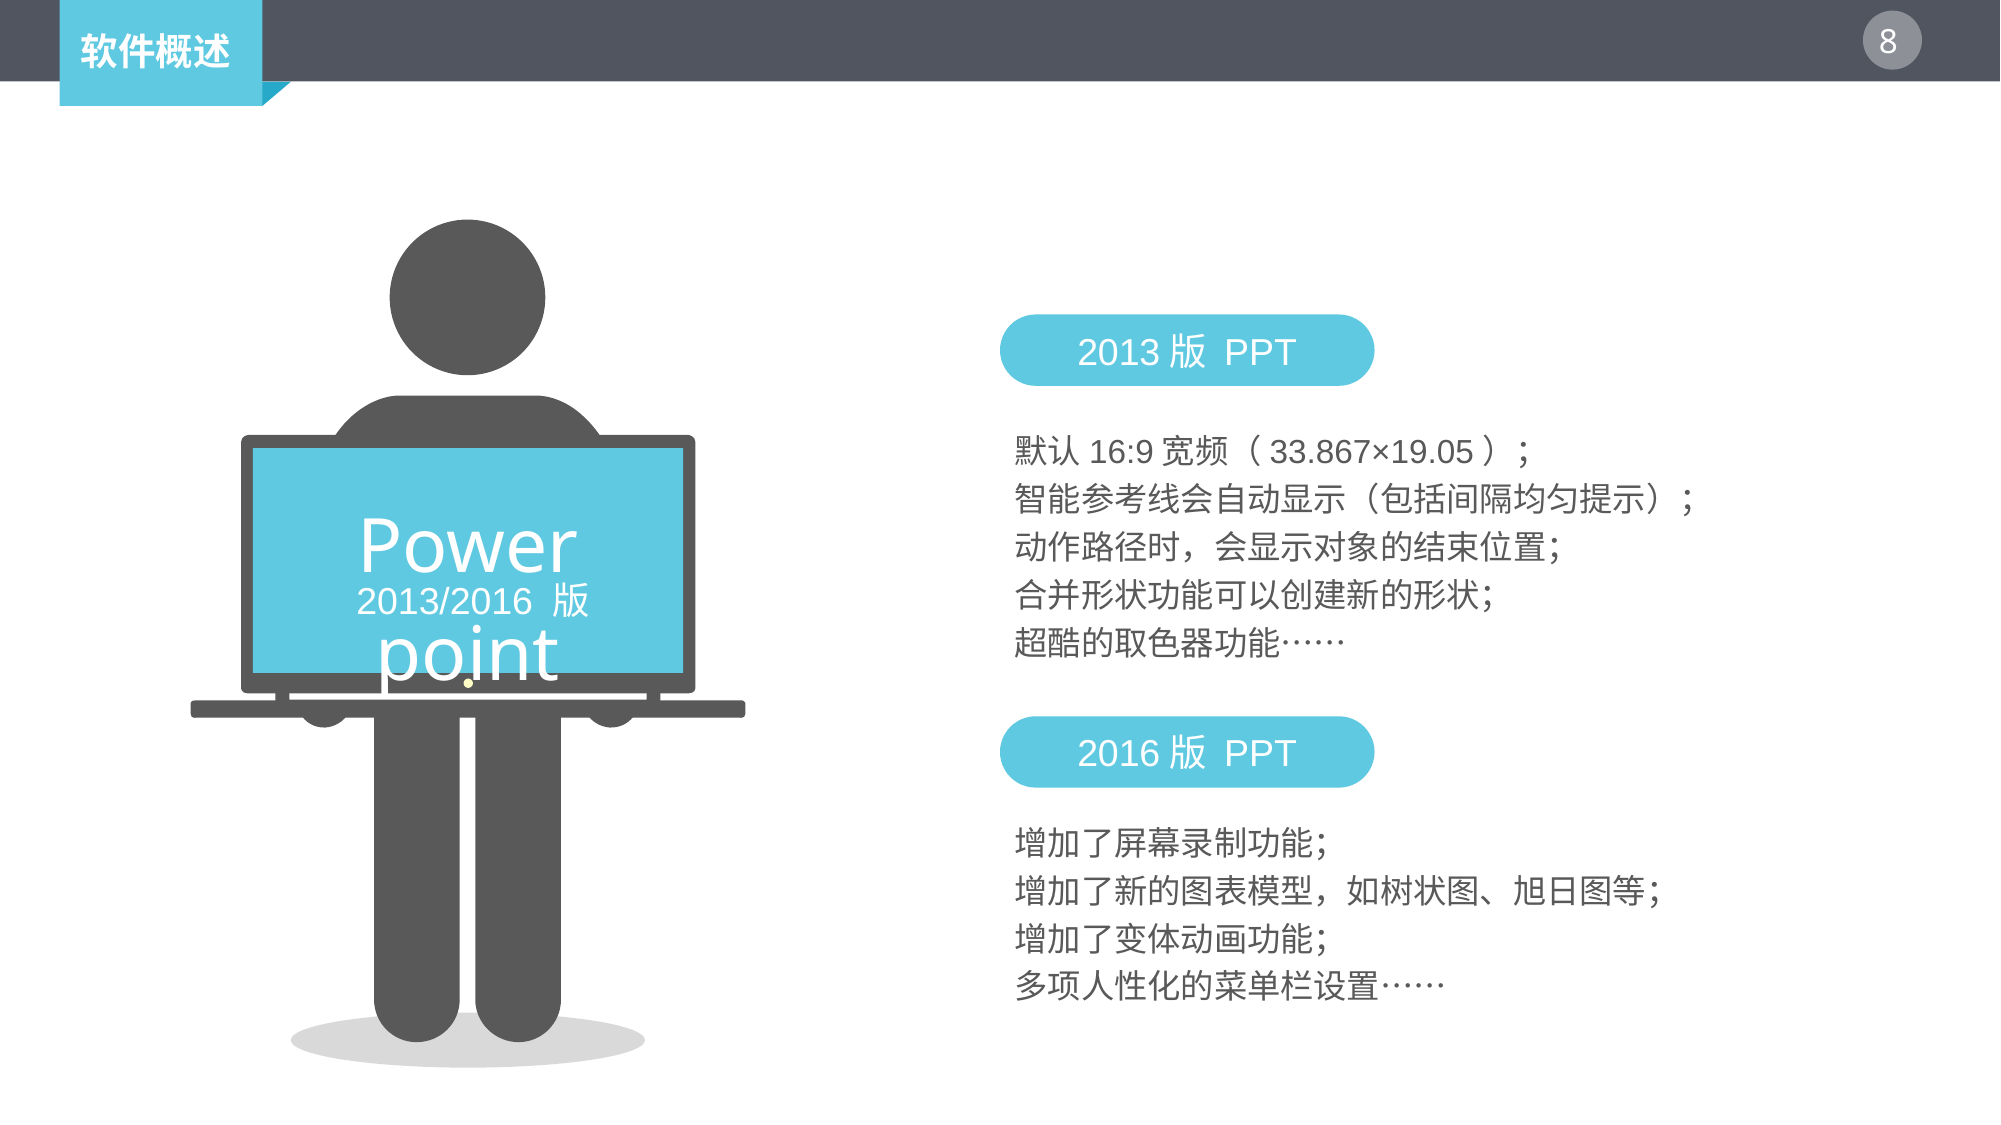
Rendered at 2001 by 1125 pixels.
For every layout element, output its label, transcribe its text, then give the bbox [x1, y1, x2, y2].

text_box 2016版 PPT [998, 715, 1376, 789]
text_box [189, 219, 747, 1043]
text_box 默认16:9宽频（33.867×19.05）； 智能参考线会自动显示（包括间隔均匀提示）； 动作路径时，会显示对象的结束位置； 合并形状功能可以创建新的形状； 超酷的取色器功能…… [999, 415, 1963, 670]
text_box 增加了屏幕录制功能； 增加了新的图表模型，如树状图、旭日图等； 增加了变体动画功能； 多项人性化的菜单栏设置…… [999, 806, 1963, 1013]
text_box 2013版 PPT [998, 313, 1376, 387]
text_box [291, 1043, 644, 1068]
